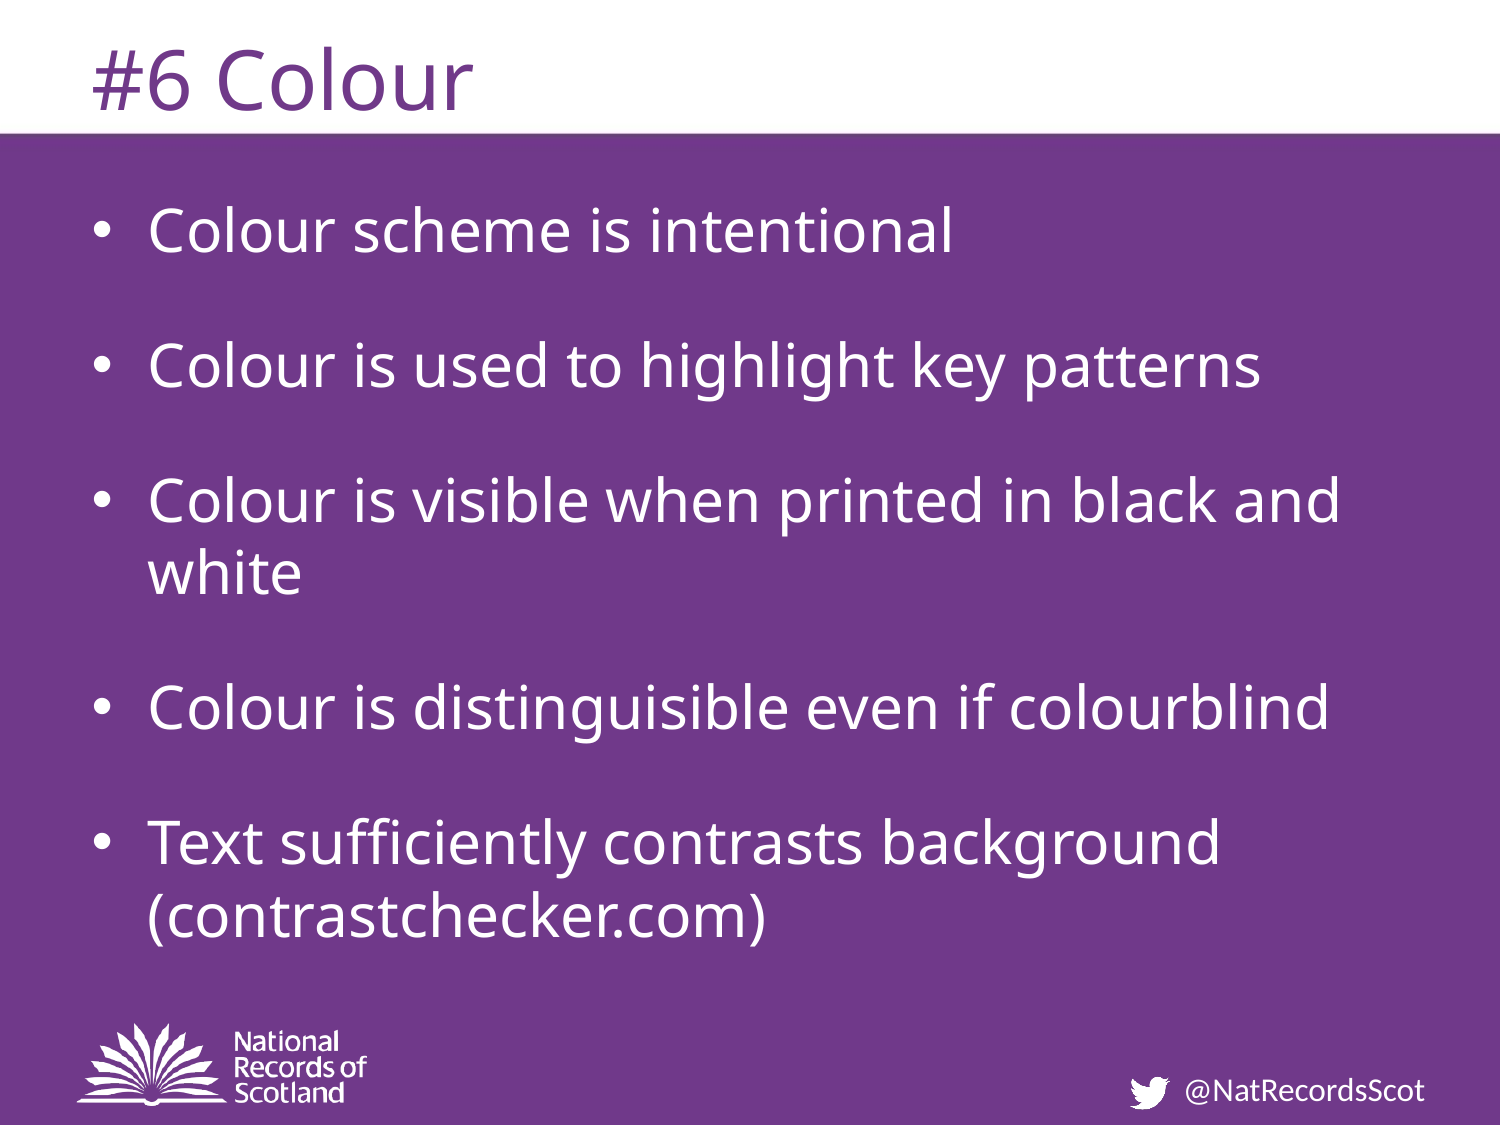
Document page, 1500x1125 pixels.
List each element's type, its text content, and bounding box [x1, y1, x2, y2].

picture [0, 0, 1500, 1125]
title #6 Colour [76, 4, 1424, 149]
list Colour scheme is intentional Colour is used to highlight key patterns Colour is visible when printed in black and white Colour is distinguisible even if colourblind Text sufficiently contrasts background (contrastchecker.com) [76, 184, 1483, 1047]
